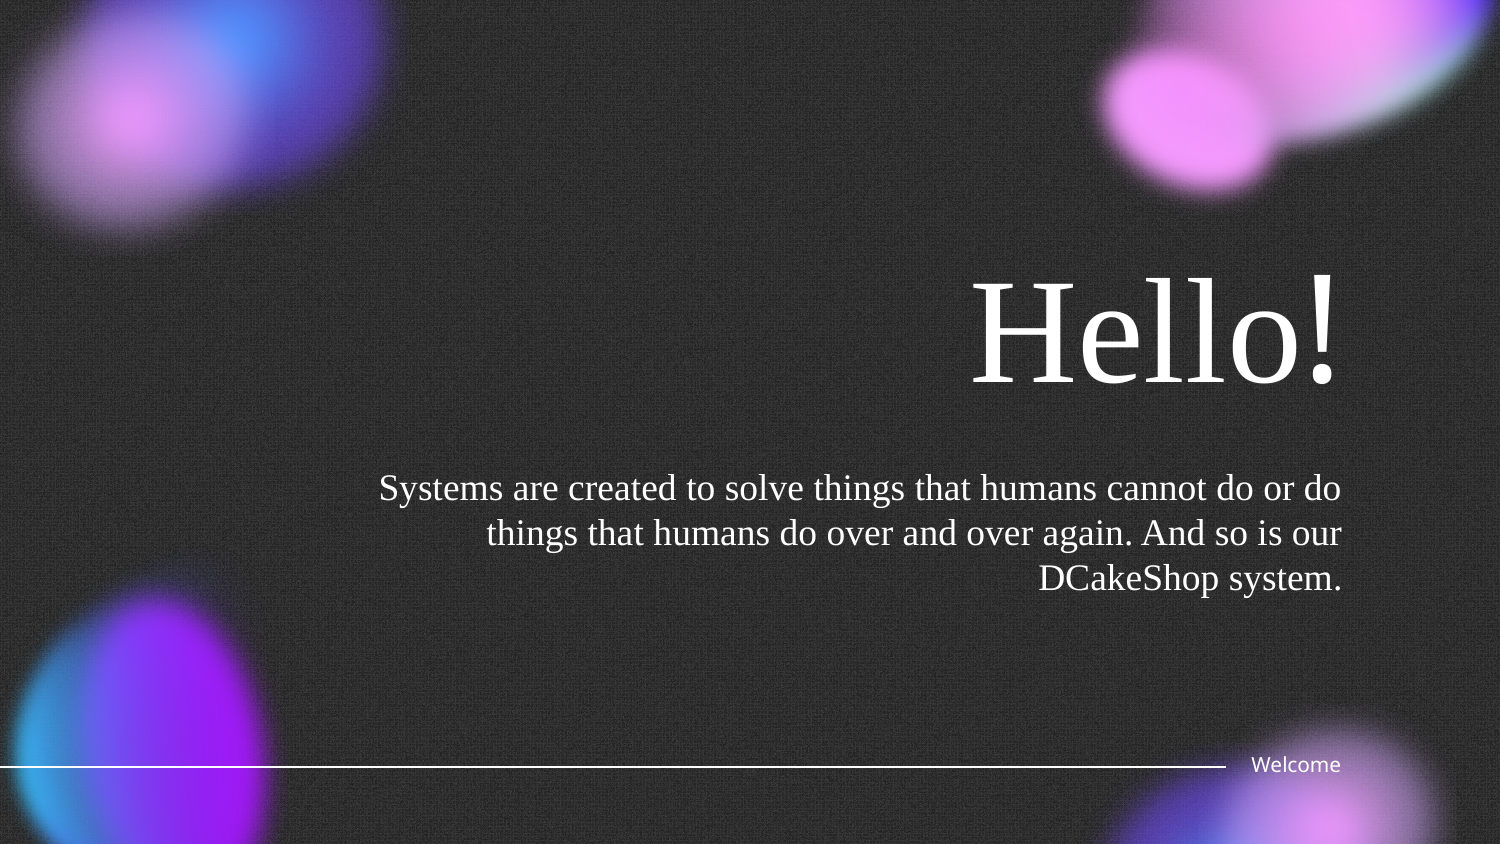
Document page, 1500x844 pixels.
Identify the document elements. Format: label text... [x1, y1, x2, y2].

subtitle Systems are created to solve things that humans cannot do or do things that humans do over and over again. And so is our DCakeShop system. [309, 448, 1358, 635]
text_box Welcome [1236, 739, 1361, 790]
title Hello! [580, 234, 1358, 428]
picture [0, 0, 1500, 844]
